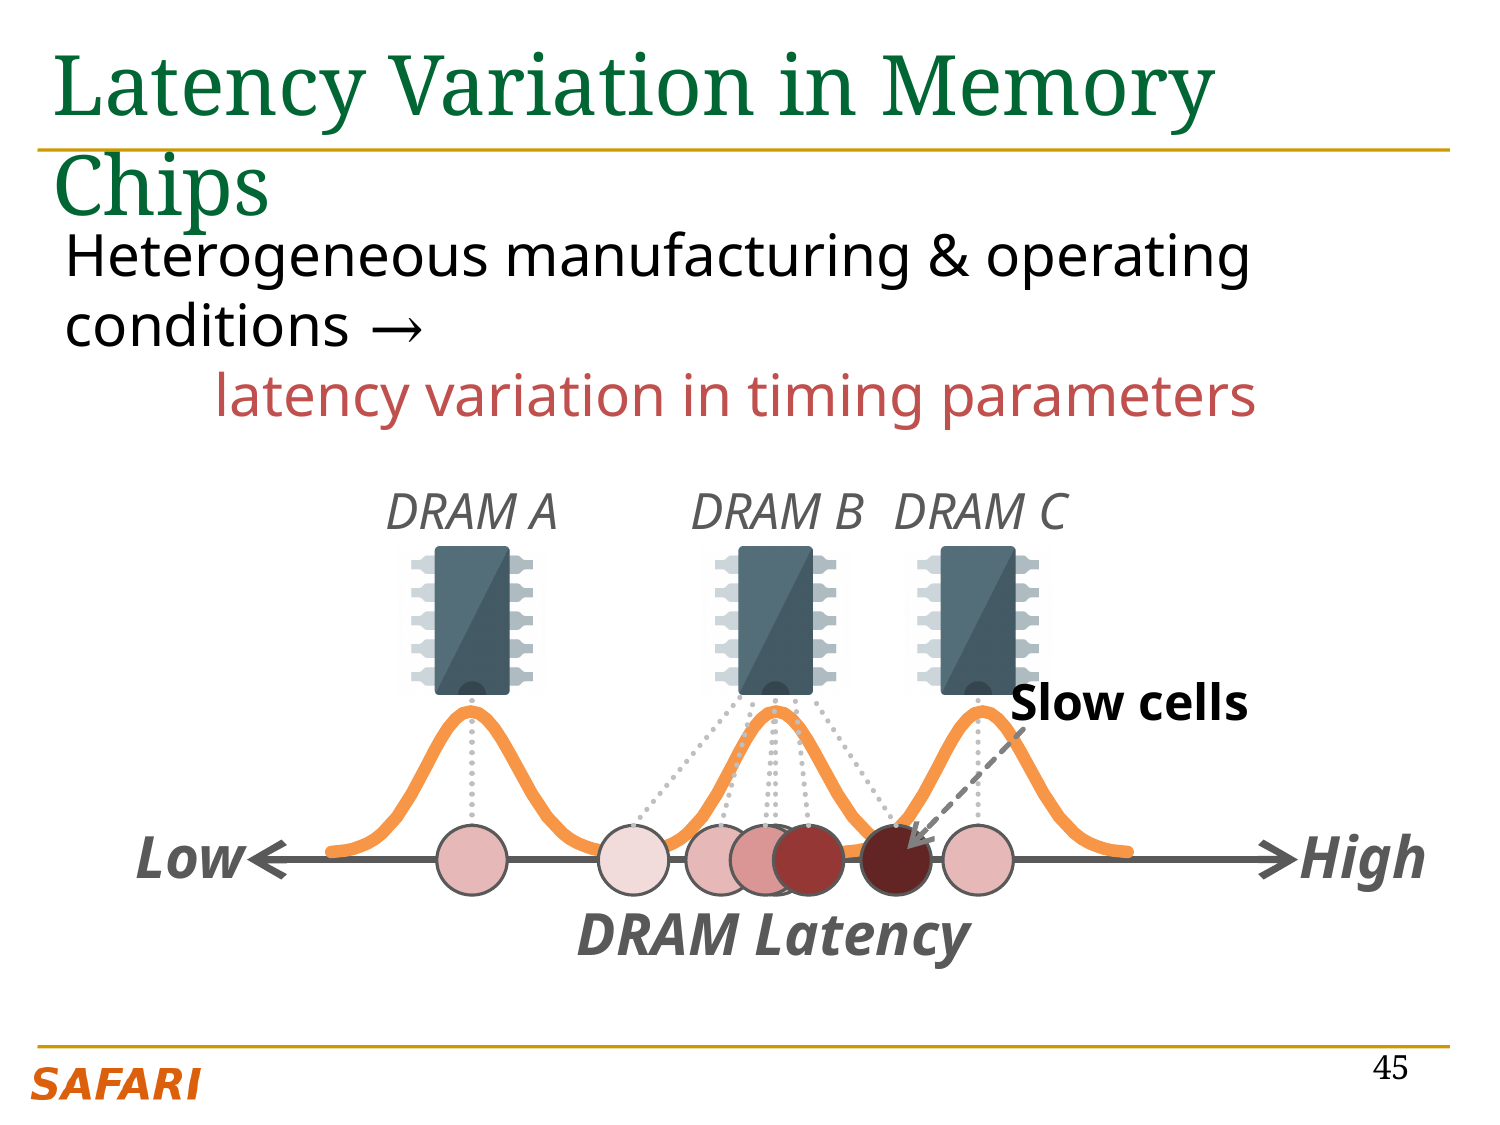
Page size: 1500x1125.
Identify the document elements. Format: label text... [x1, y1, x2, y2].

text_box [598, 694, 932, 896]
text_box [121, 812, 1441, 976]
slide_number 45 [1074, 1023, 1426, 1100]
title Latency Variation in Memory Chips [37, 24, 1451, 201]
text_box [860, 662, 1399, 850]
picture [29, 1058, 207, 1110]
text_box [330, 471, 1129, 896]
text_box Heterogeneous manufacturing & operating conditions → latency variation in timing parameters [49, 210, 1475, 436]
